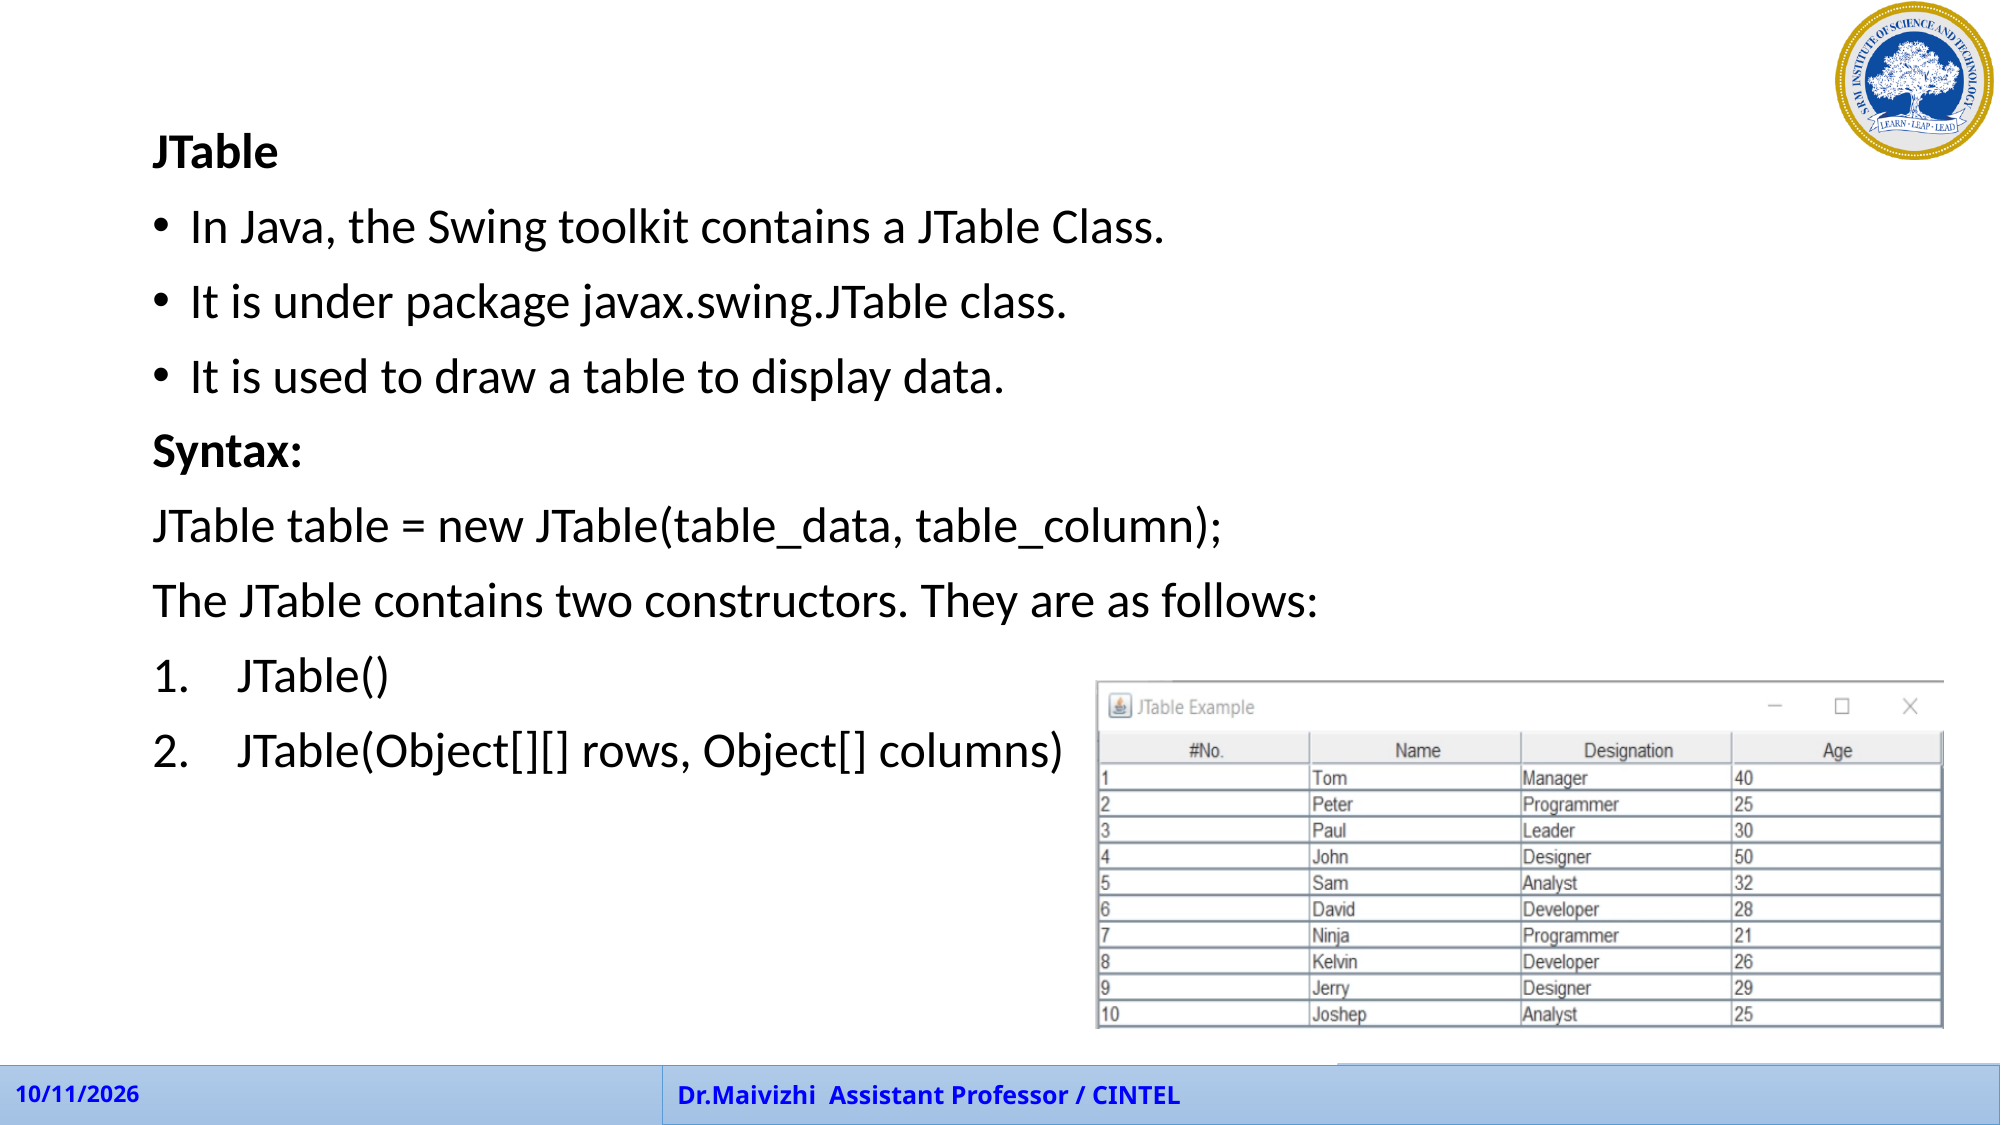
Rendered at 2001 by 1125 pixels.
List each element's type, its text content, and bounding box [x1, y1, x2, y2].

picture [1835, 1, 1994, 160]
slide_number 87 [1337, 1063, 2000, 1124]
list JTable In Java, the Swing toolkit contains a JTable Class. It is under package javax.swing.JTable class. It is used to draw a table to display data. Syntax: JTable table = new JTable(table_data, table_column); The JTable contains two constructors. They are as follows: JTable() JTable(Object[][] rows, Object[] columns) [137, 117, 1984, 1065]
text_box 28-08-2023 [0, 1065, 662, 1125]
picture [1095, 680, 1944, 1029]
text_box Dr.Maivizhi Assistant Professor / CINTEL [662, 1065, 2000, 1125]
